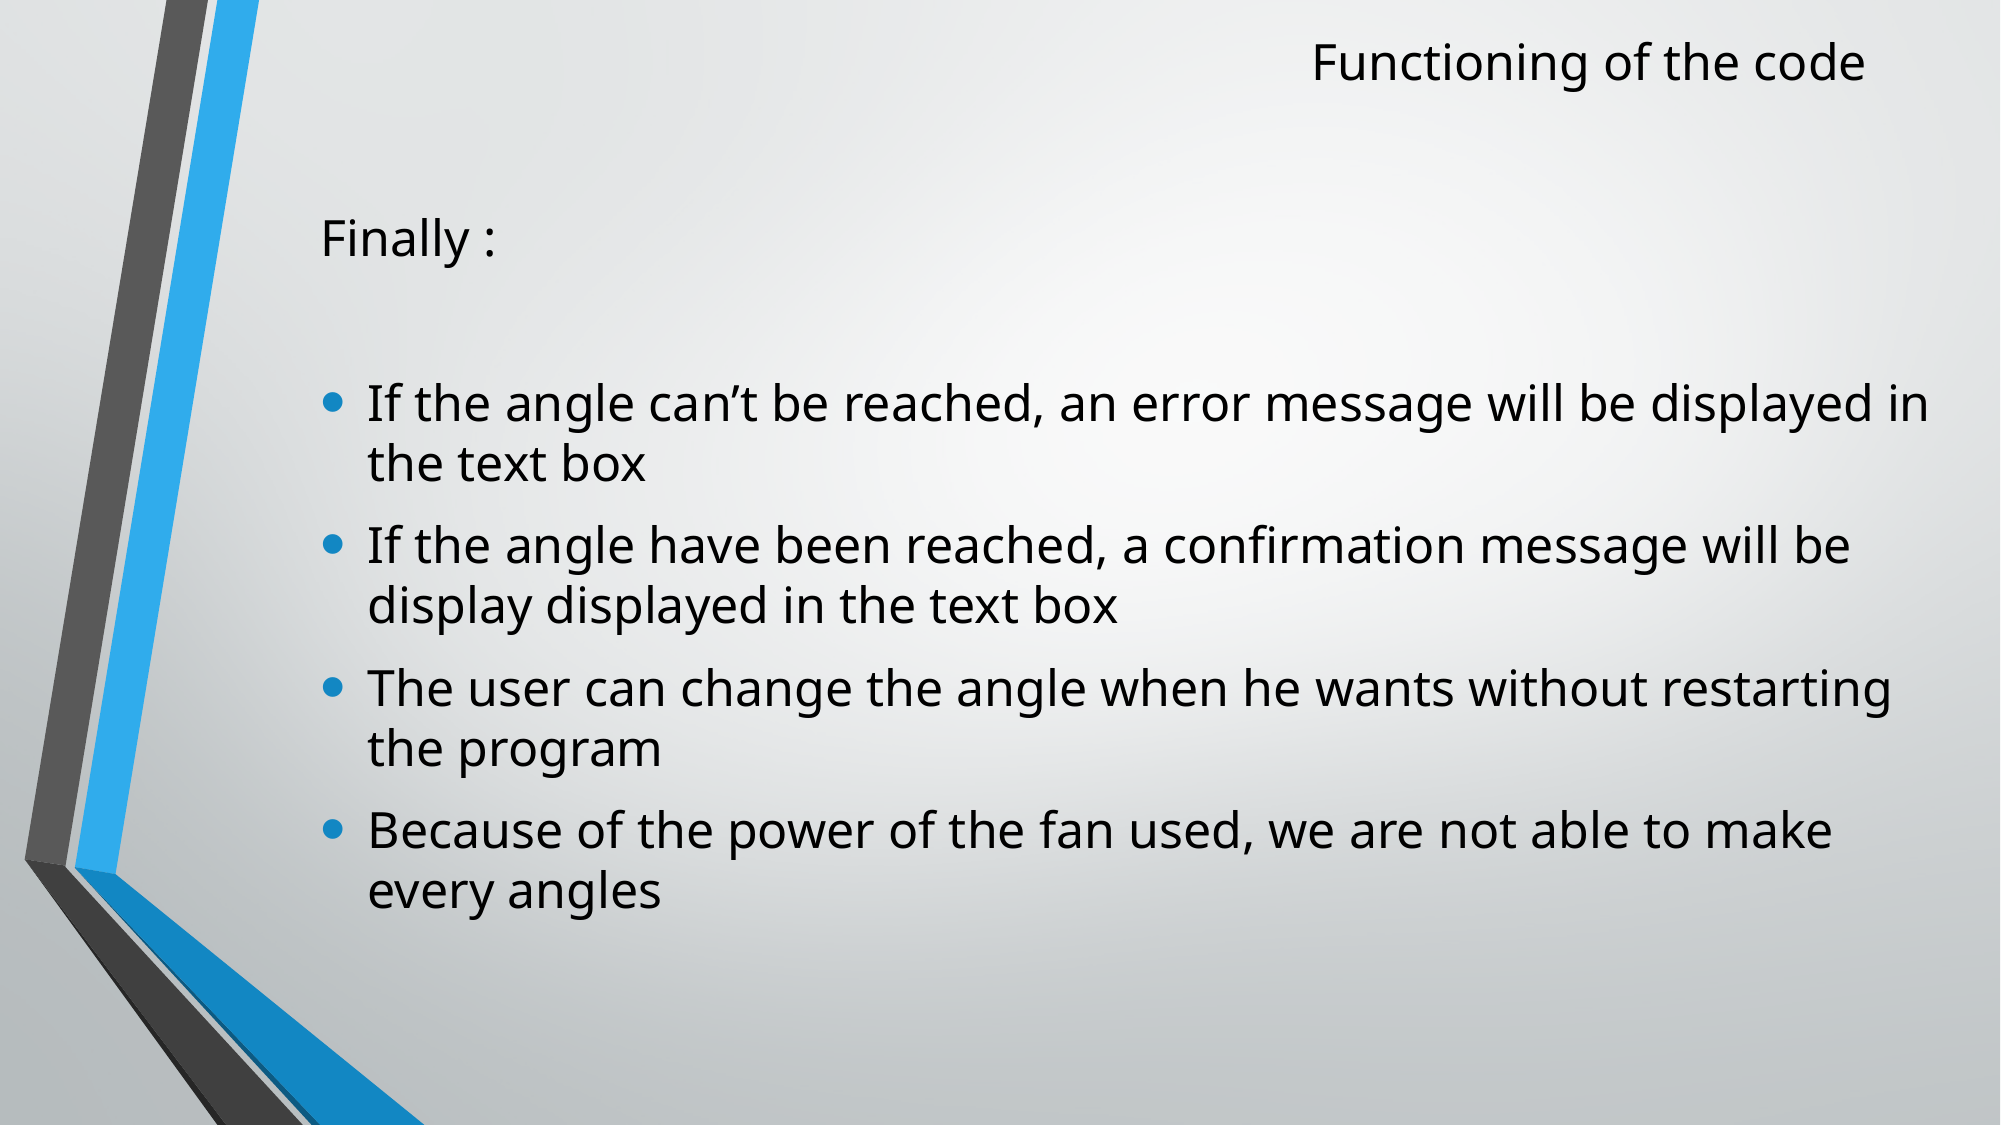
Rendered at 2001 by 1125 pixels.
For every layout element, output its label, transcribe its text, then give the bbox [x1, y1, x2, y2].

list Finally : If the angle can’t be reached, an error message will be displayed in the text box If the angle have been reached, a confirmation message will be display displayed in the text box The user can change the angle when he wants without restarting the program Because of the power of the fan used, we are not able to make every angles [305, 175, 1950, 950]
text_box Functioning of the code [1178, 0, 2000, 122]
